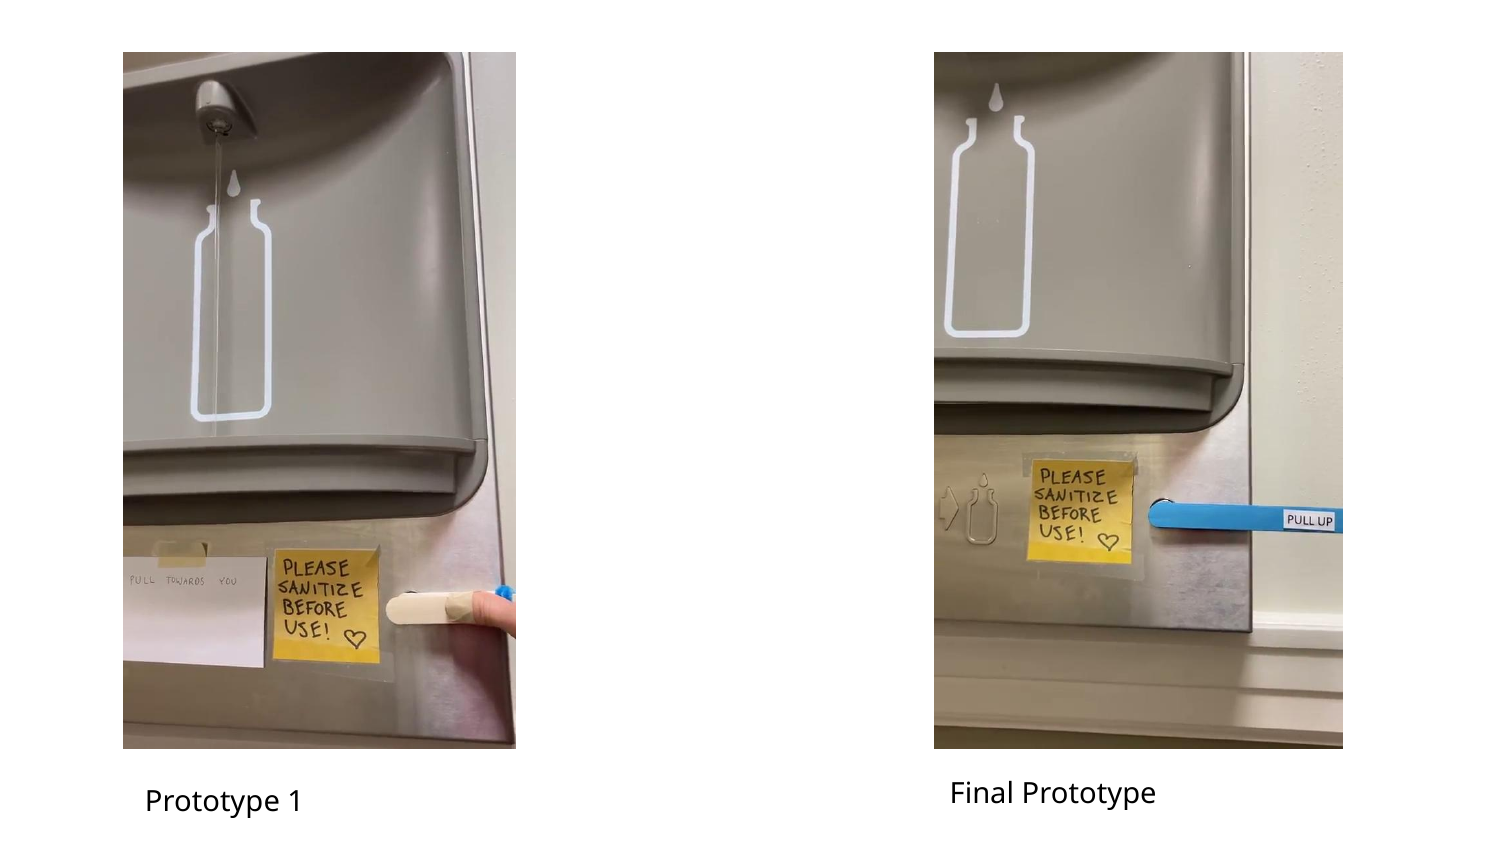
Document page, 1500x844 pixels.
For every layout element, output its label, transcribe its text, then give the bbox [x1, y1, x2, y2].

picture [123, 52, 516, 750]
picture [934, 52, 1343, 750]
text_box Prototype 1 [130, 767, 565, 833]
text_box Final Prototype [934, 759, 1370, 825]
